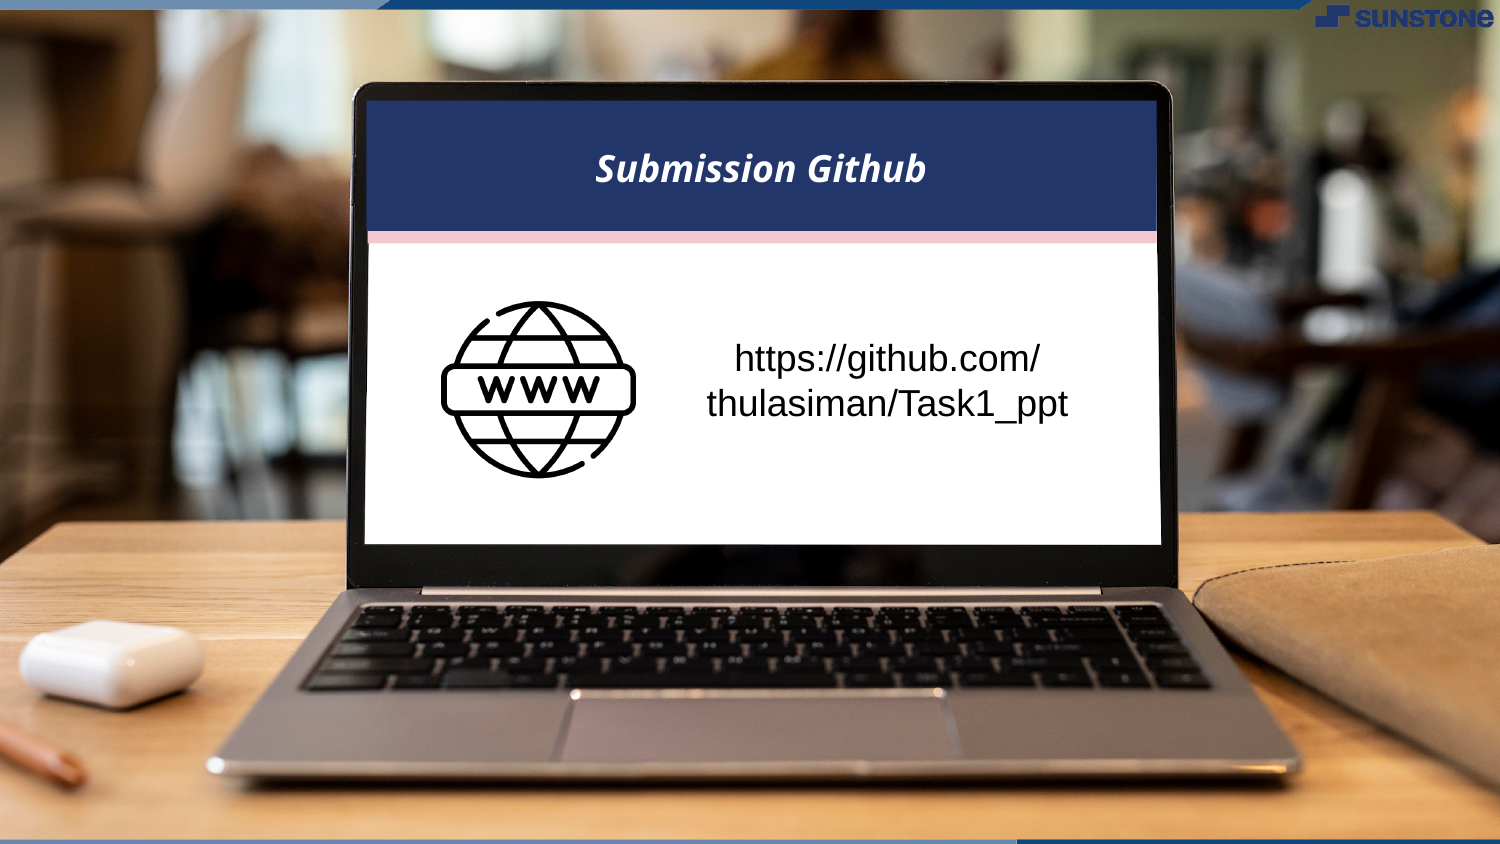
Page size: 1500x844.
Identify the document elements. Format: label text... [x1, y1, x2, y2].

list Submission Github [432, 131, 1091, 206]
list https://github.com/thulasiman/Task1_ppt [667, 227, 1090, 532]
picture [0, 0, 1500, 844]
